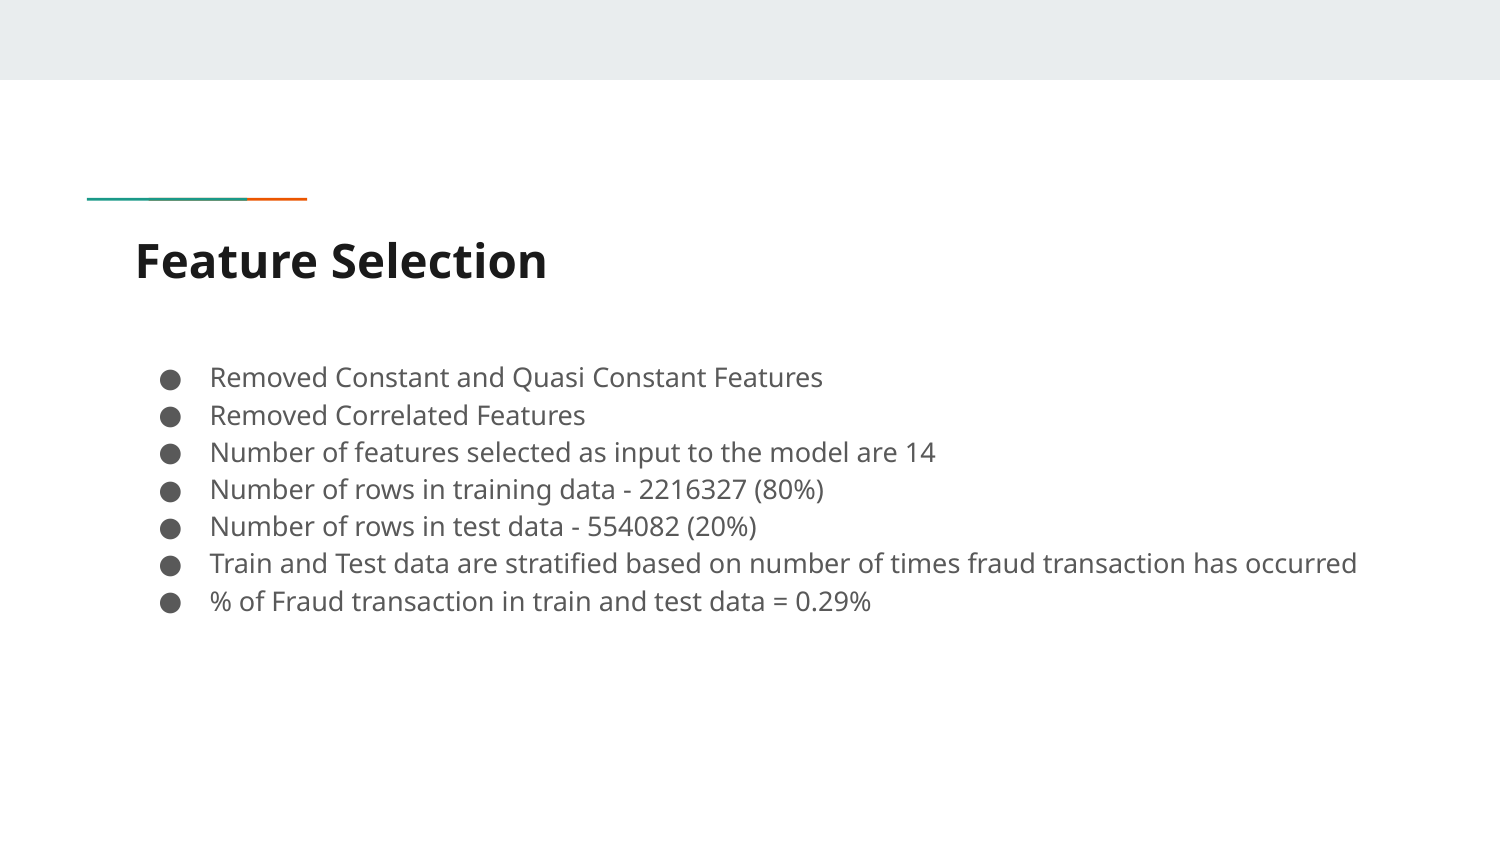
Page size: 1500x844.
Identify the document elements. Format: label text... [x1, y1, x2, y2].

list Removed Constant and Quasi Constant Features Removed Correlated Features Number of features selected as input to the model are 14 Number of rows in training data - 2216327 (80%) Number of rows in test data - 554082 (20%) Train and Test data are stratified based on number of times fraud transaction has occurred % of Fraud transaction in train and test data = 0.29% [119, 341, 1381, 712]
title Feature Selection [119, 216, 1381, 305]
